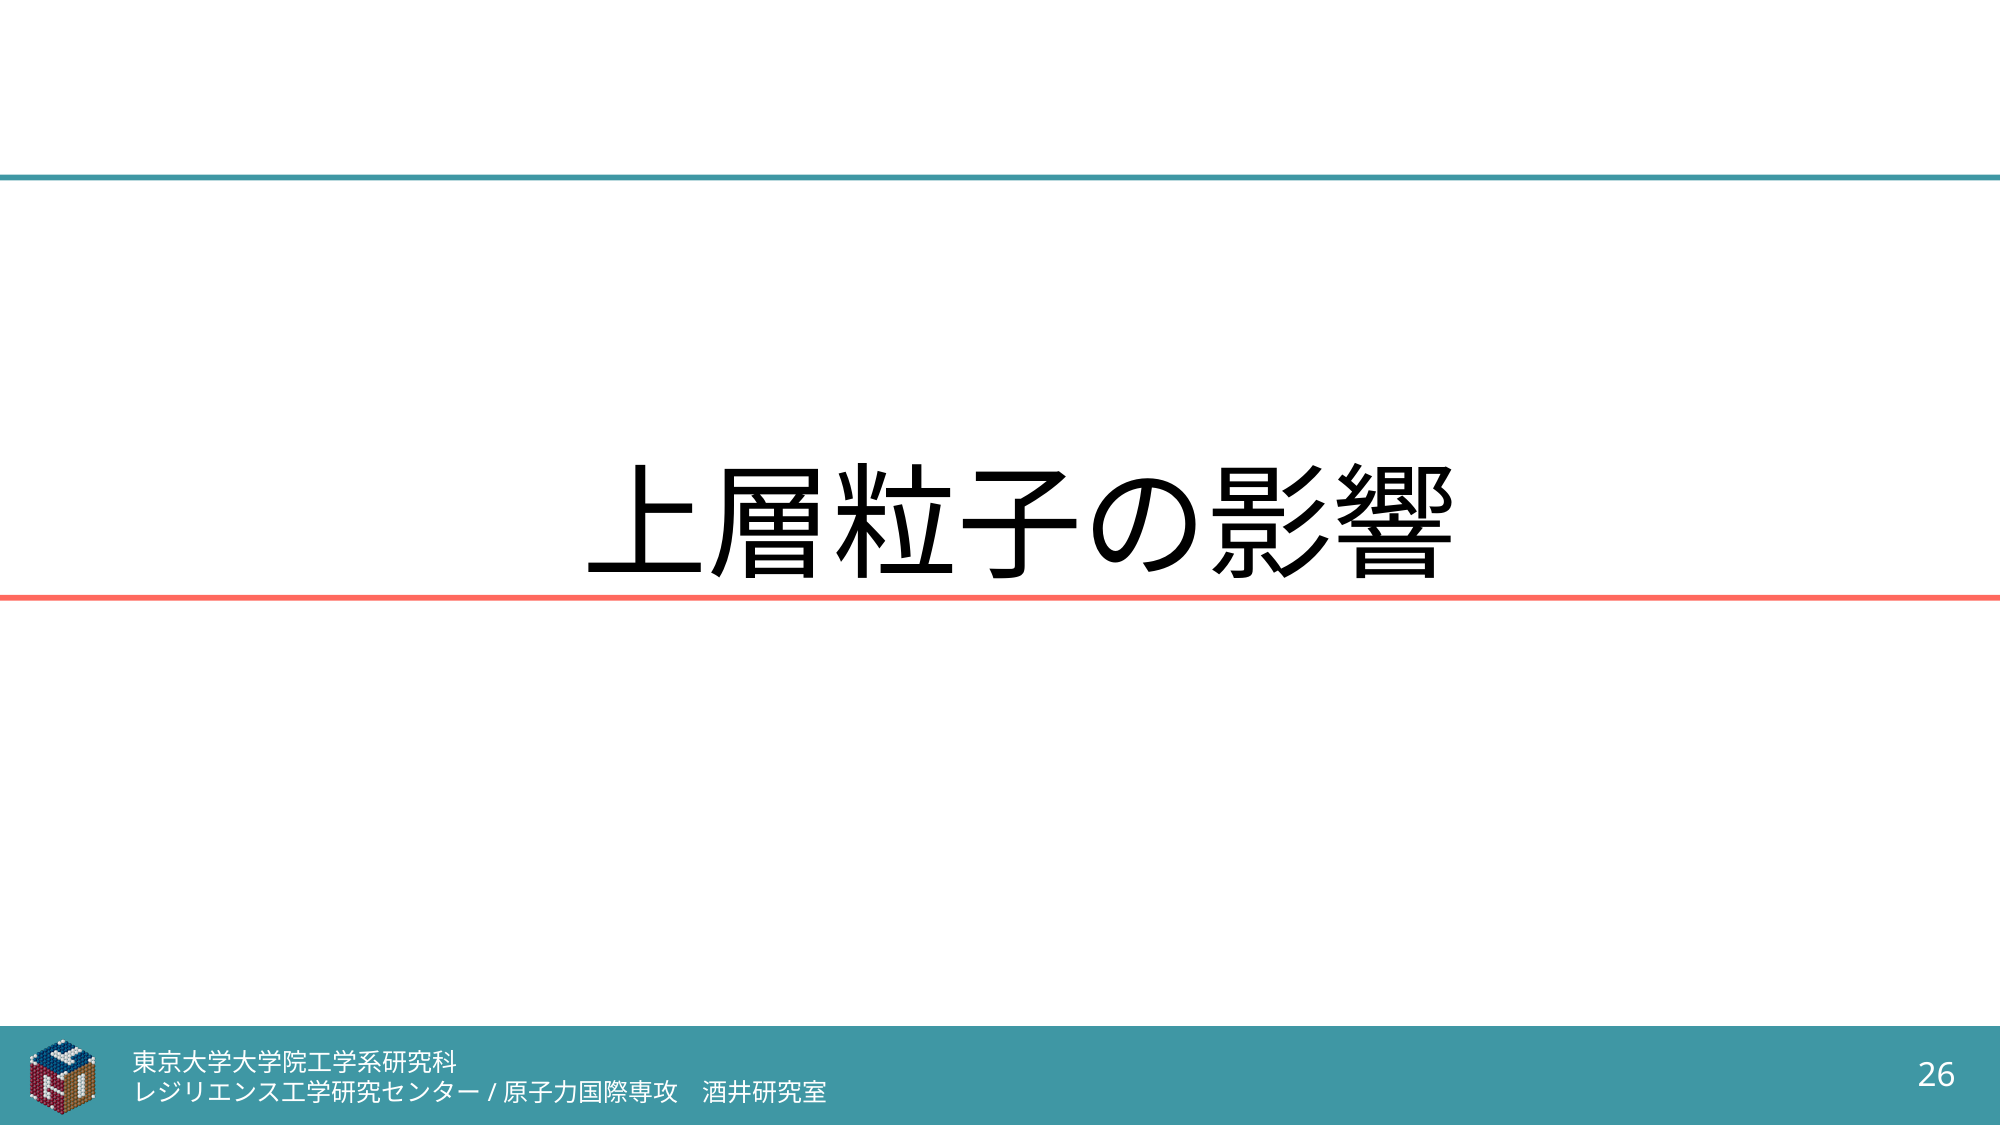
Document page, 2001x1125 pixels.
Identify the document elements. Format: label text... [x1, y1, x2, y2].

slide_number 26 [1520, 1046, 1971, 1107]
footer 東京大学大学院工学系研究科 レジリエンス工学研究センター/原子力国際専攻 酒井研究室 [117, 1046, 1021, 1107]
text_box [0, 594, 2000, 602]
text_box 上層粒子の影響 [428, 399, 1612, 563]
picture [29, 1038, 96, 1115]
